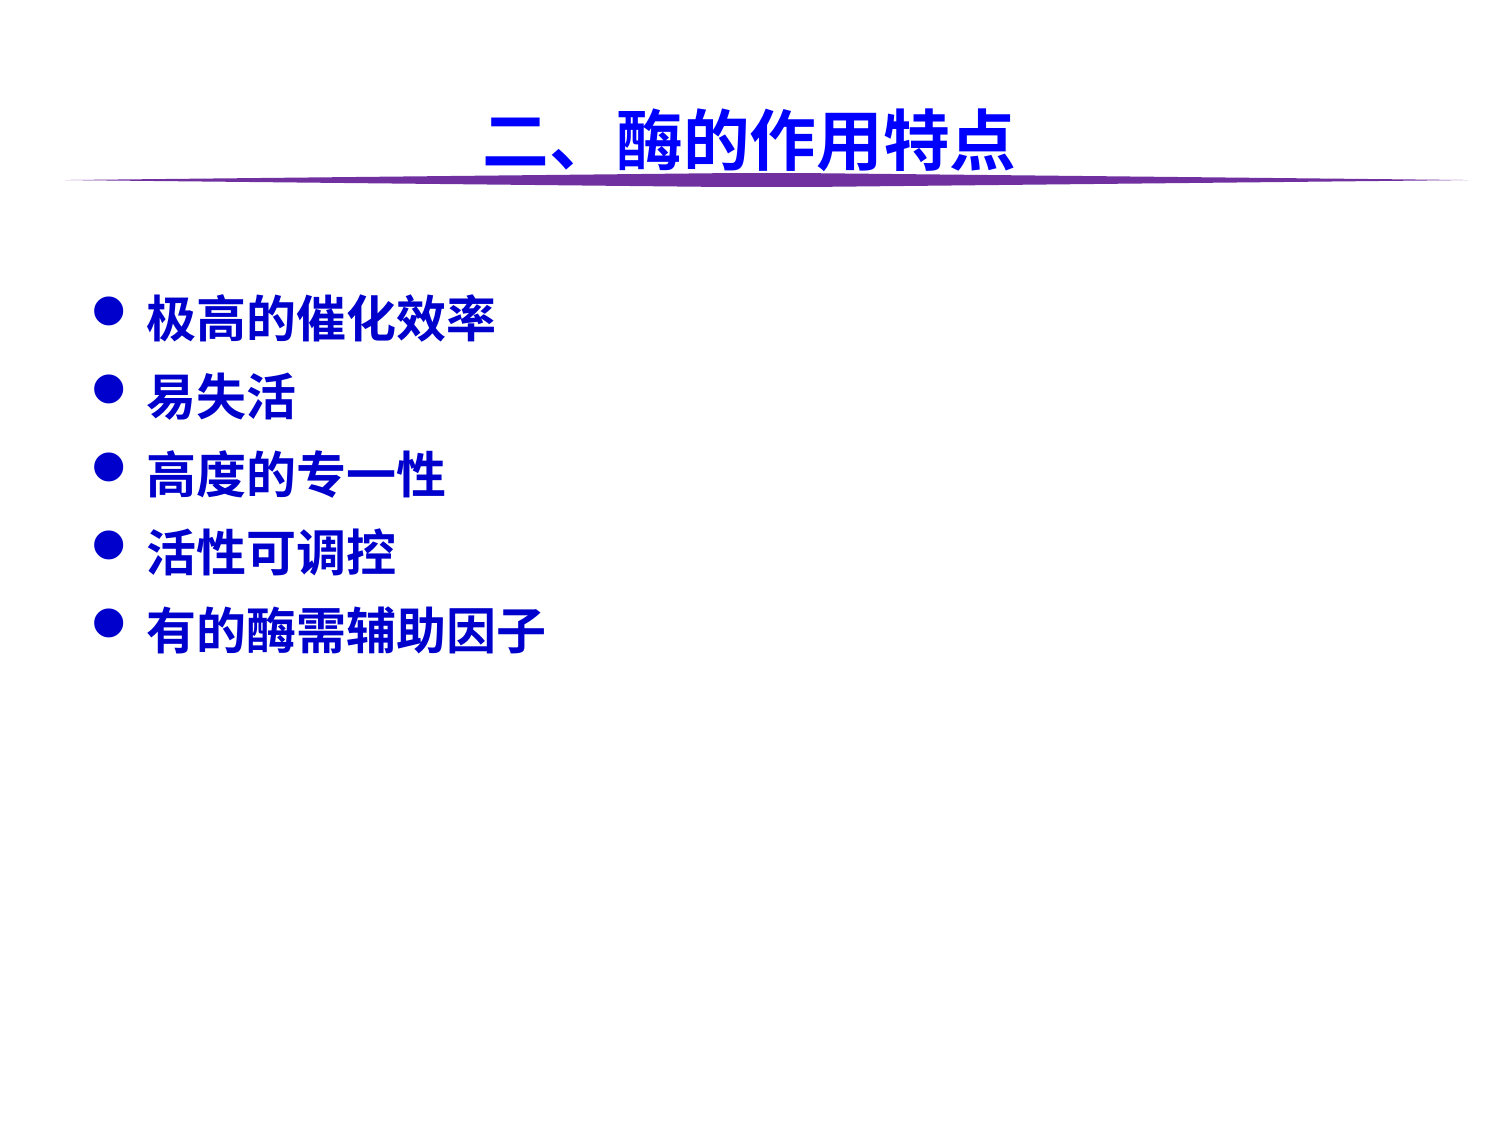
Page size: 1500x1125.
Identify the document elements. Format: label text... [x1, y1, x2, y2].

list 极高的催化效率 易失活 高度的专一性 活性可调控 有的酶需辅助因子 [75, 262, 1425, 1005]
title 二、酶的作用特点 [75, 45, 1425, 233]
